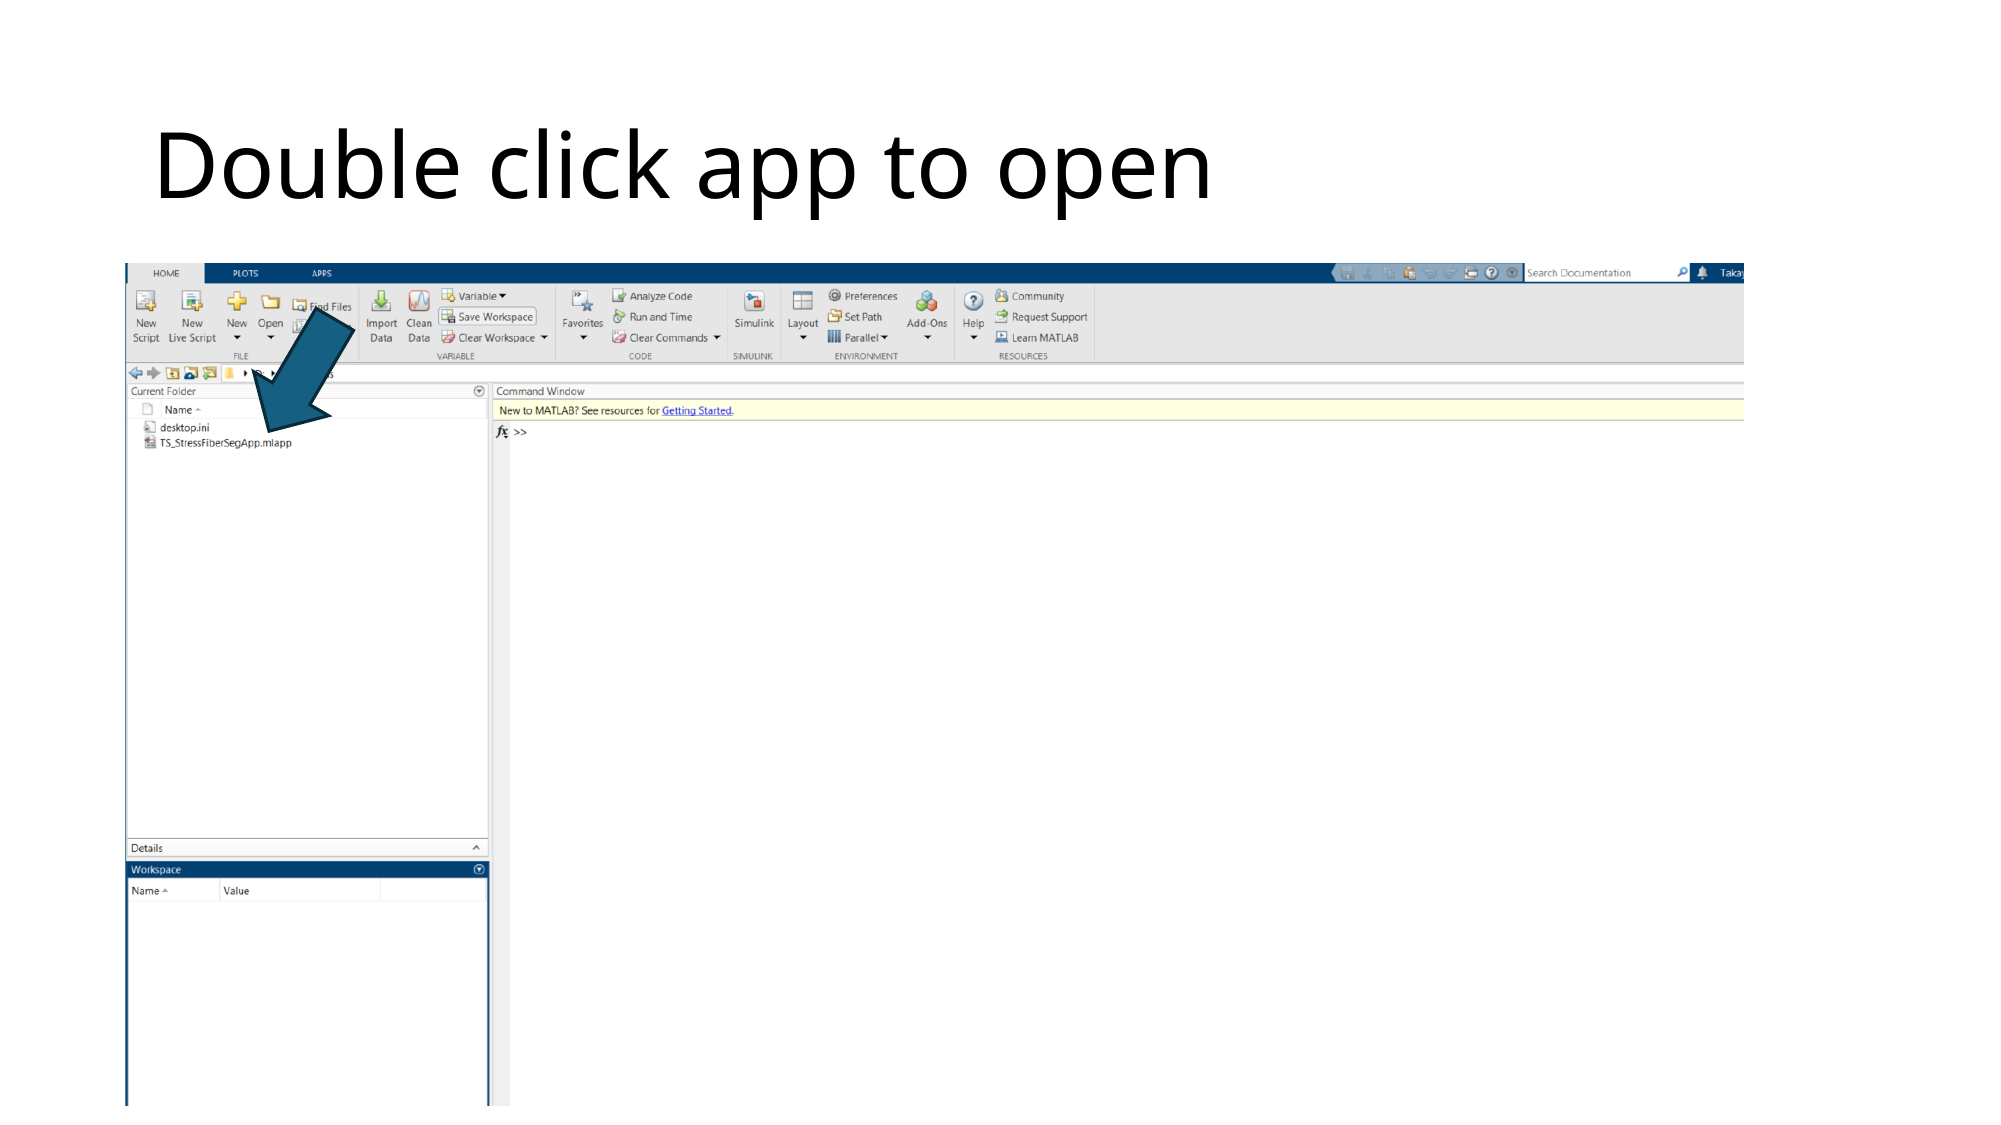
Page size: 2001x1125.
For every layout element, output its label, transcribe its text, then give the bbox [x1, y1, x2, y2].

picture [125, 262, 1744, 1106]
title Double click app to open [137, 59, 1863, 278]
